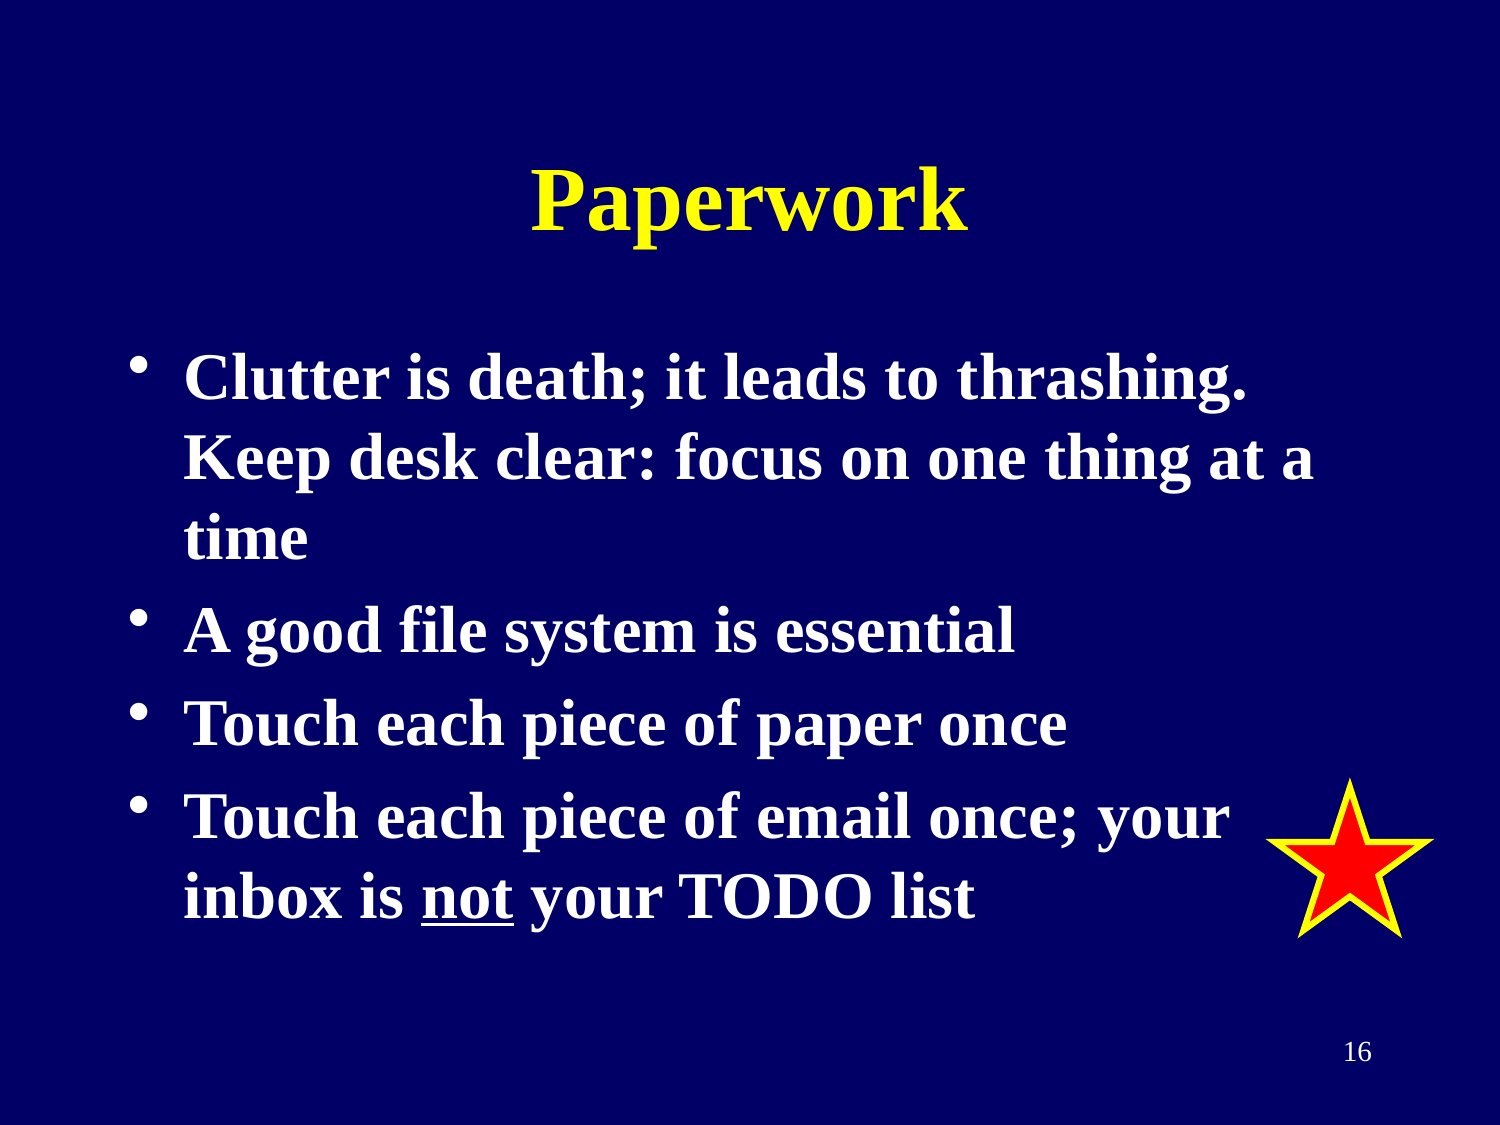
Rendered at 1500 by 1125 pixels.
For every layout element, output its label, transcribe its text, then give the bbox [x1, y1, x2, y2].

title Paperwork [112, 99, 1388, 288]
text_box [1274, 787, 1425, 931]
slide_number 16 [1074, 1025, 1388, 1100]
list Clutter is death; it leads to thrashing. Keep desk clear: focus on one thing at a time A good file system is essential Touch each piece of paper once Touch each piece of email once; your inbox is not your TODO list [112, 324, 1388, 1000]
